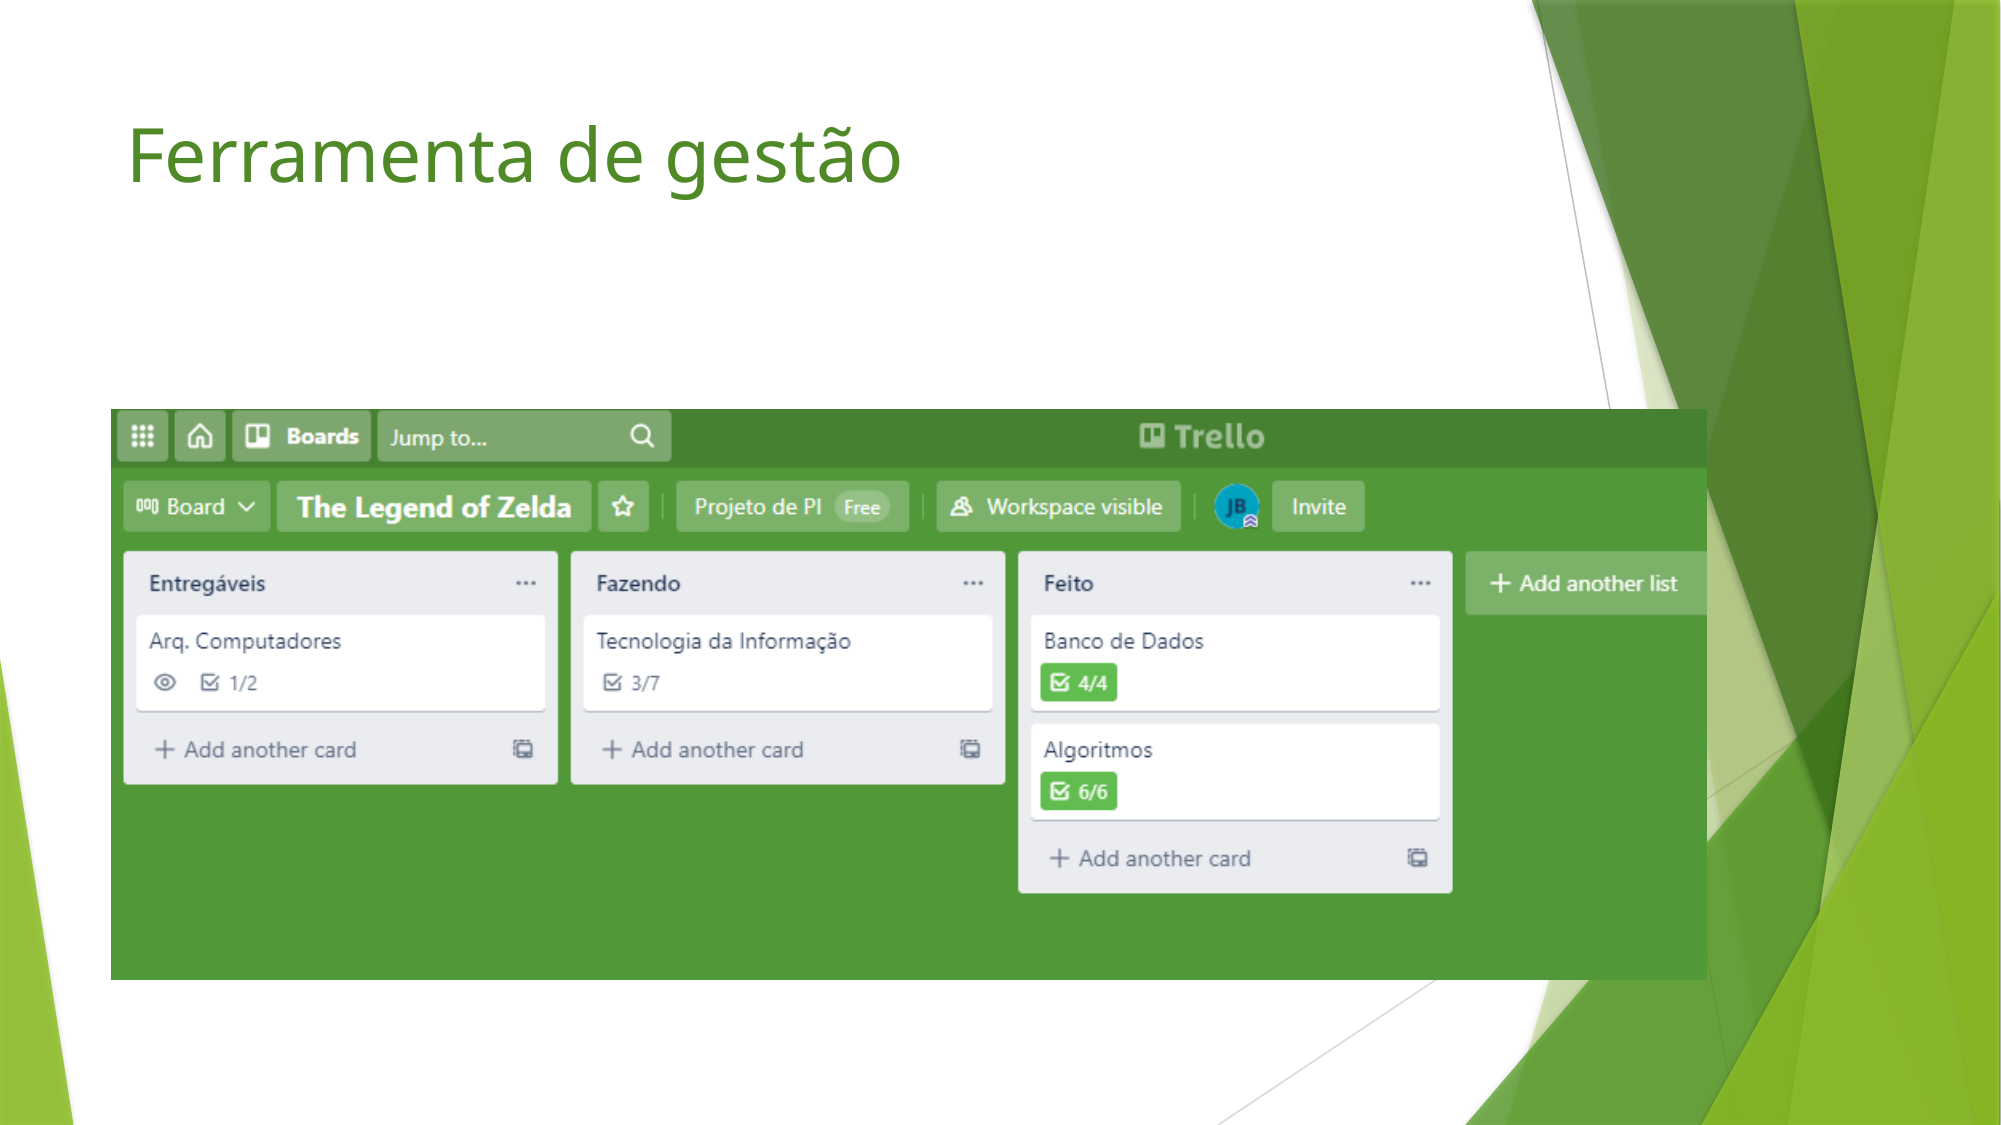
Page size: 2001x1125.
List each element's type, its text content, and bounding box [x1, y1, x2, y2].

picture [110, 408, 1707, 980]
title Ferramenta de gestão [111, 99, 1522, 317]
